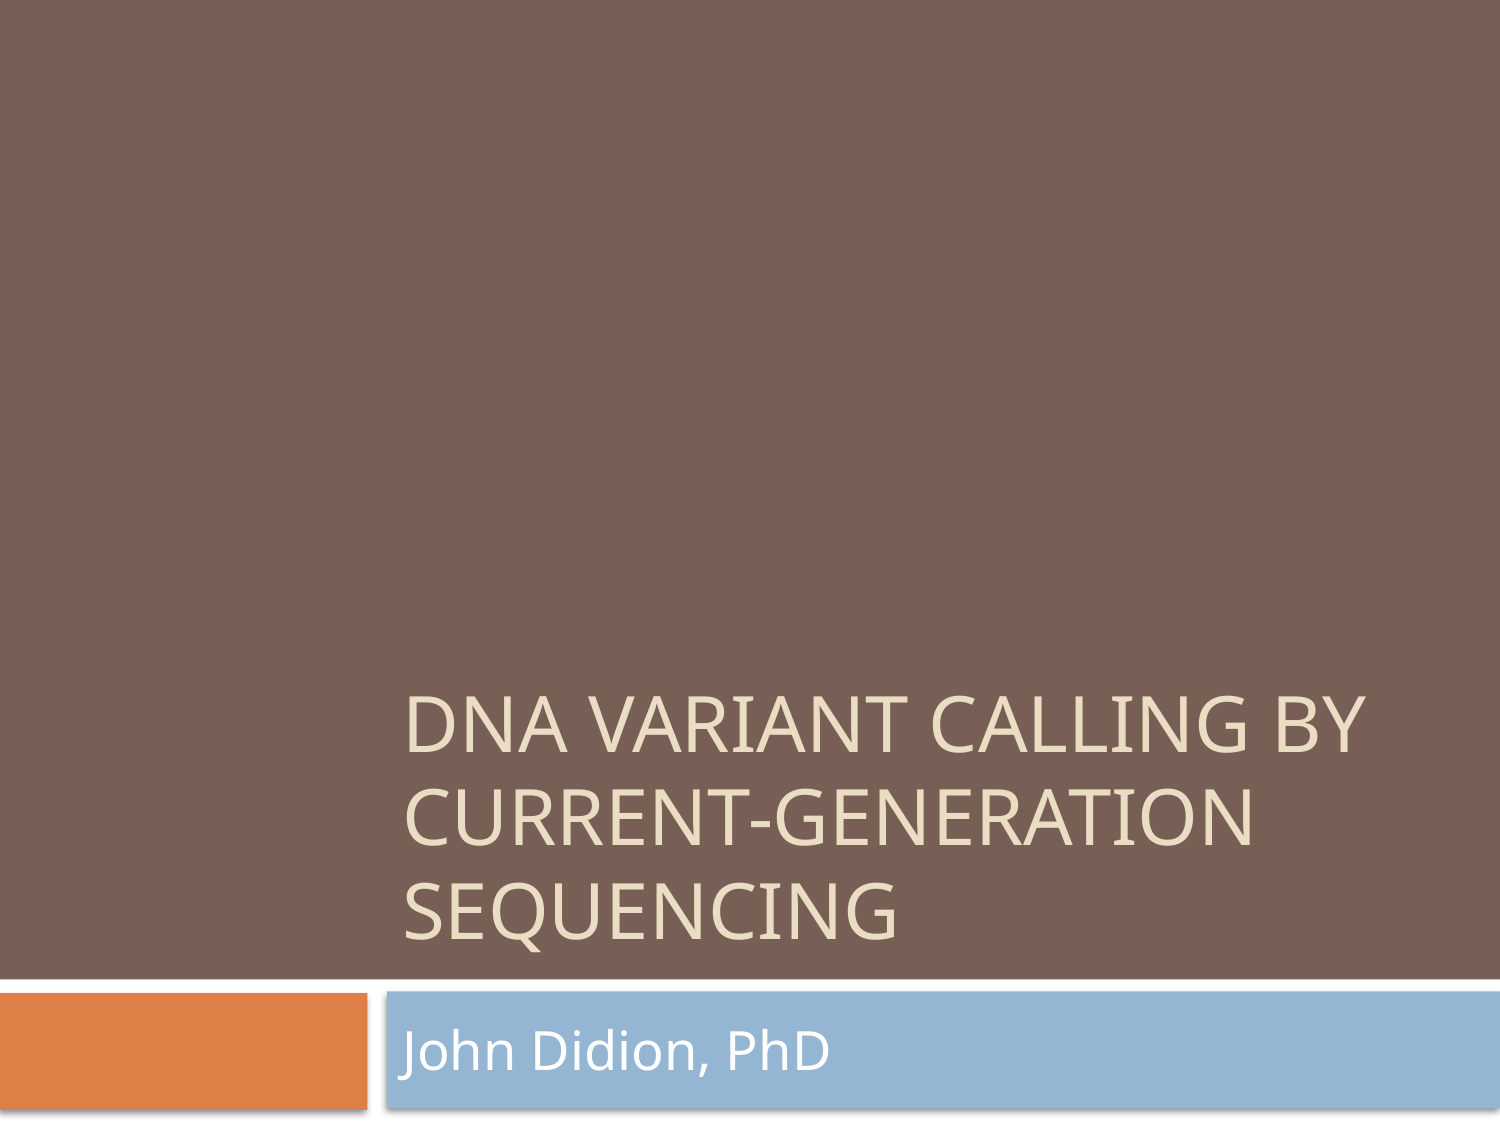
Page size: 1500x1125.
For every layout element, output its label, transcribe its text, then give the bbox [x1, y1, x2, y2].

subtitle John Didion, PhD [387, 992, 1488, 1105]
title DNA Variant Calling by Current-Generation Sequencing [387, 662, 1450, 963]
